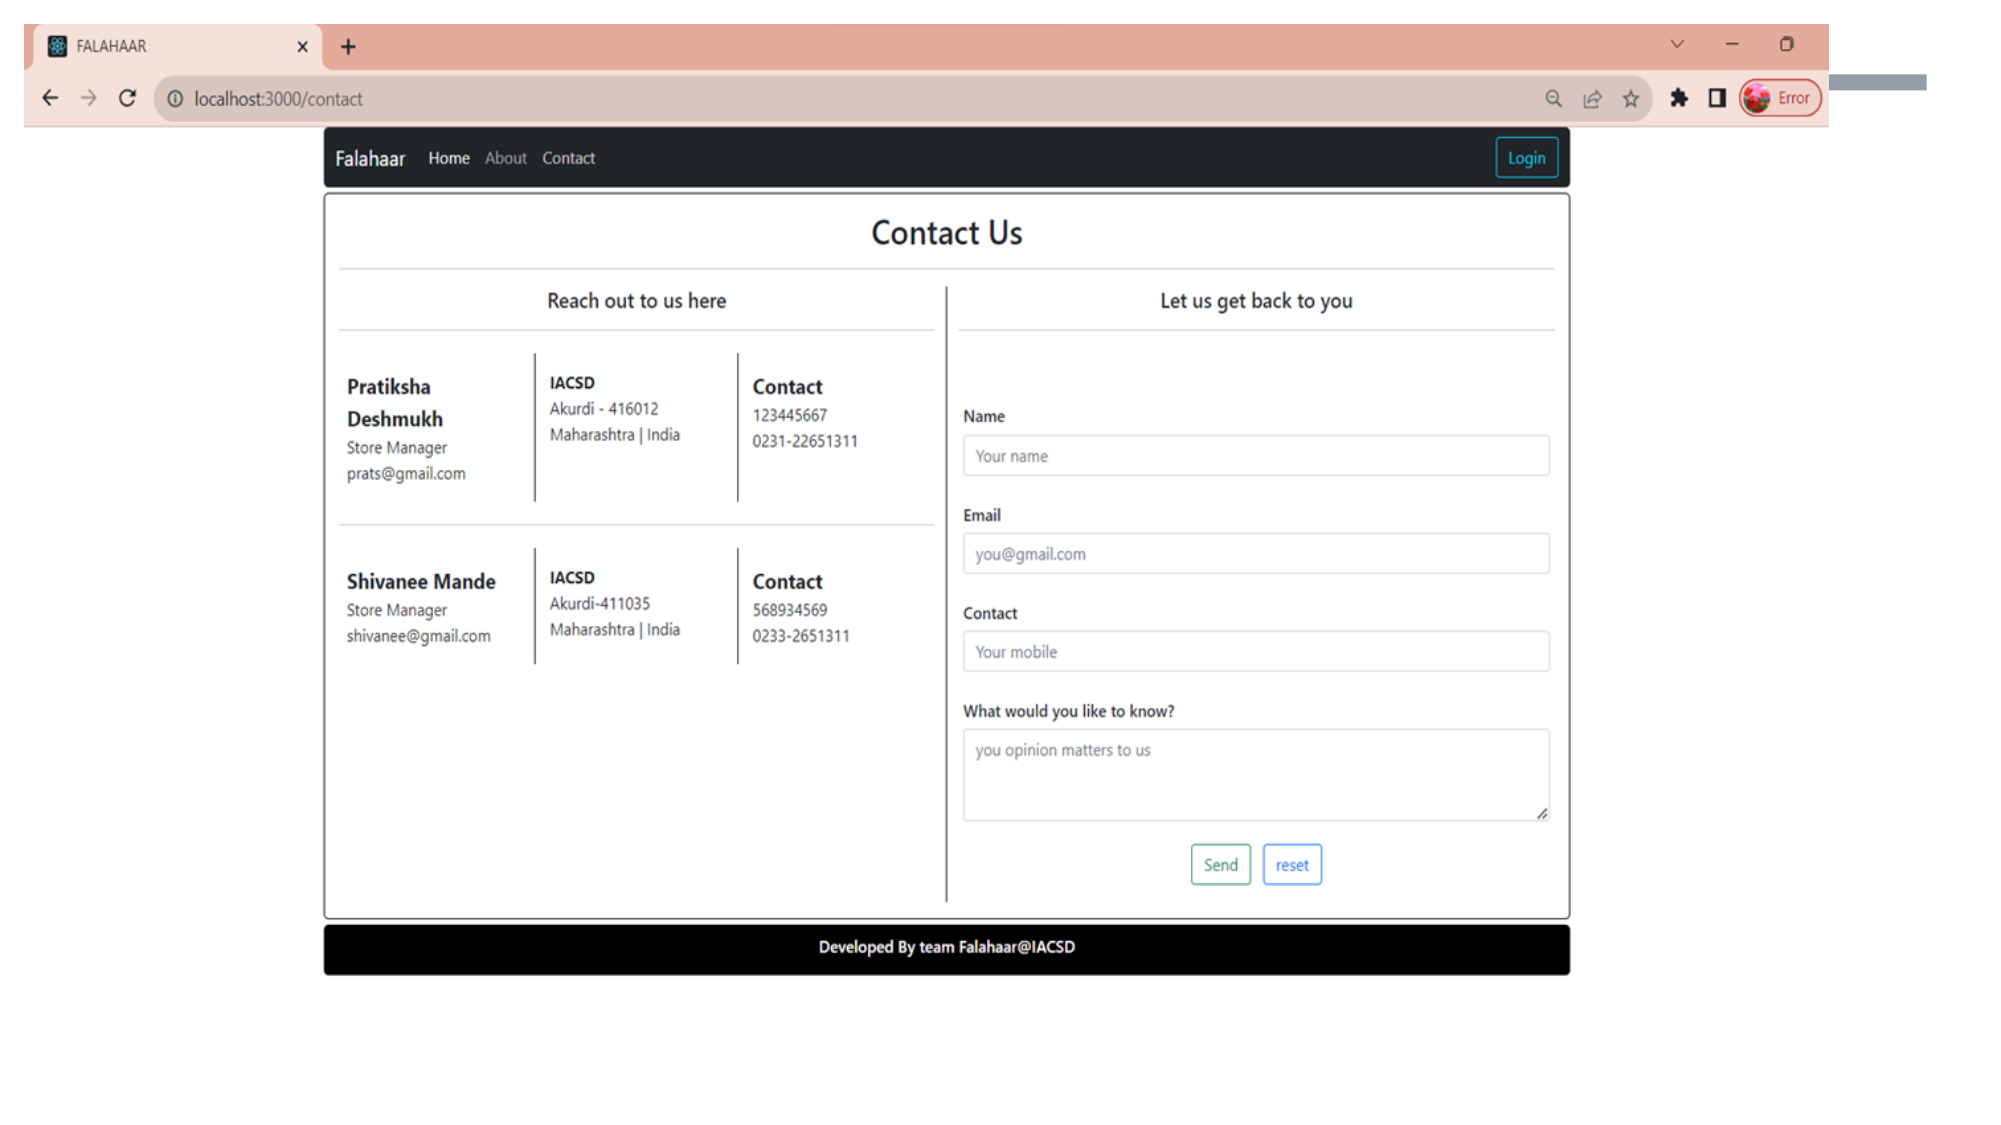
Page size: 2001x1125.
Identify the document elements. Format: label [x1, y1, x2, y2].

picture [24, 24, 1830, 1125]
